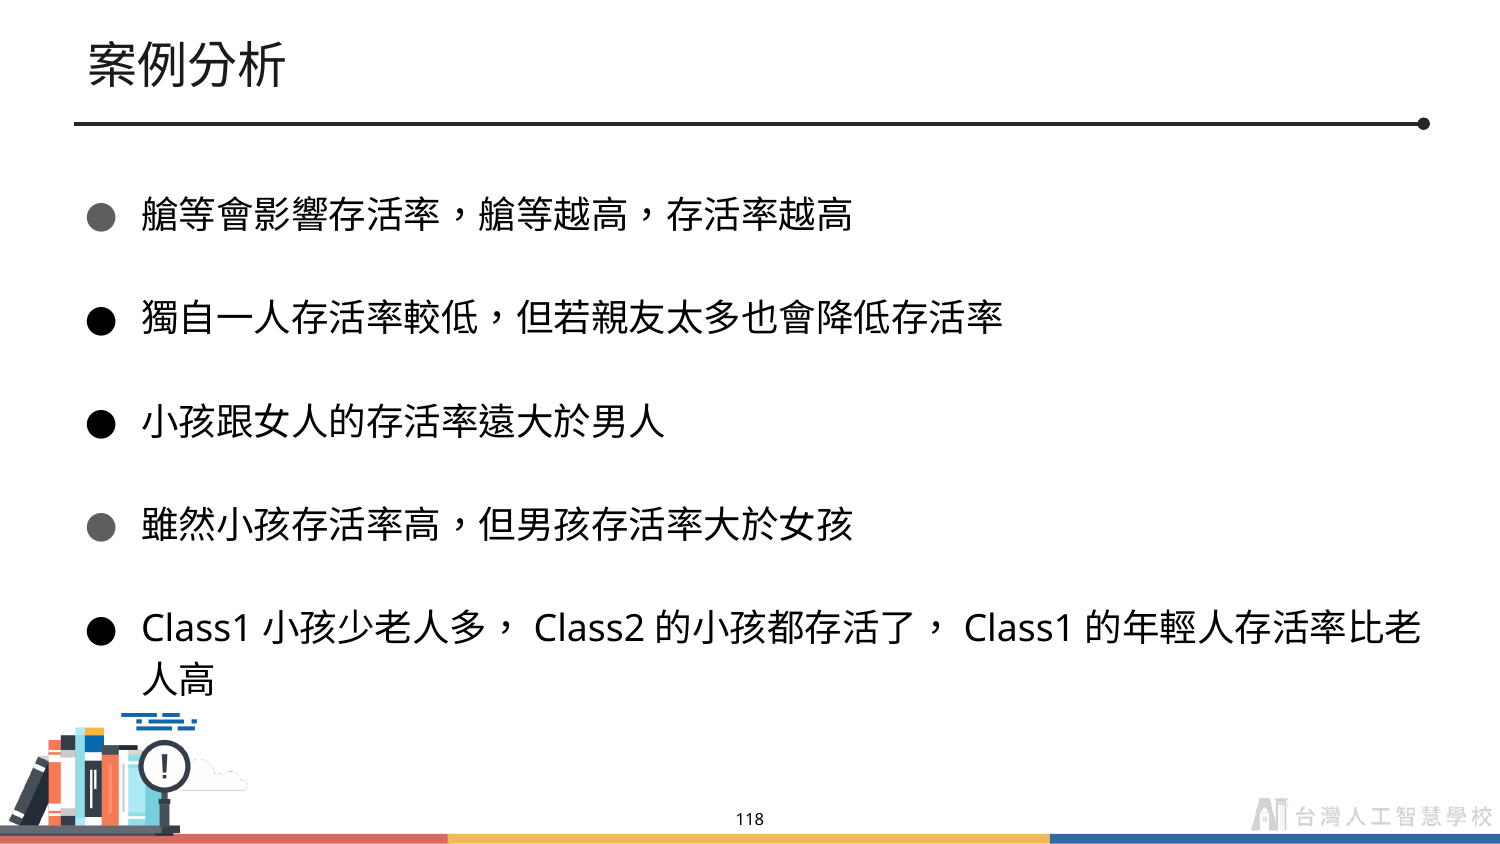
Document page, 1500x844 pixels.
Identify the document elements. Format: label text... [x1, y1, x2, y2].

list 艙等會影響存活率，艙等越高，存活率越高 獨自一人存活率較低，但若親友太多也會降低存活率 小孩跟女人的存活率遠大於男人 雖然小孩存活率高，但男孩存活率大於女孩 Class1小孩少老人多，Class2的小孩都存活了，Class1的年輕人存活率比老人高 [51, 168, 1449, 730]
picture [0, 713, 247, 836]
title 案例分析 [72, 18, 1409, 117]
slide_number ‹#› [703, 804, 797, 844]
